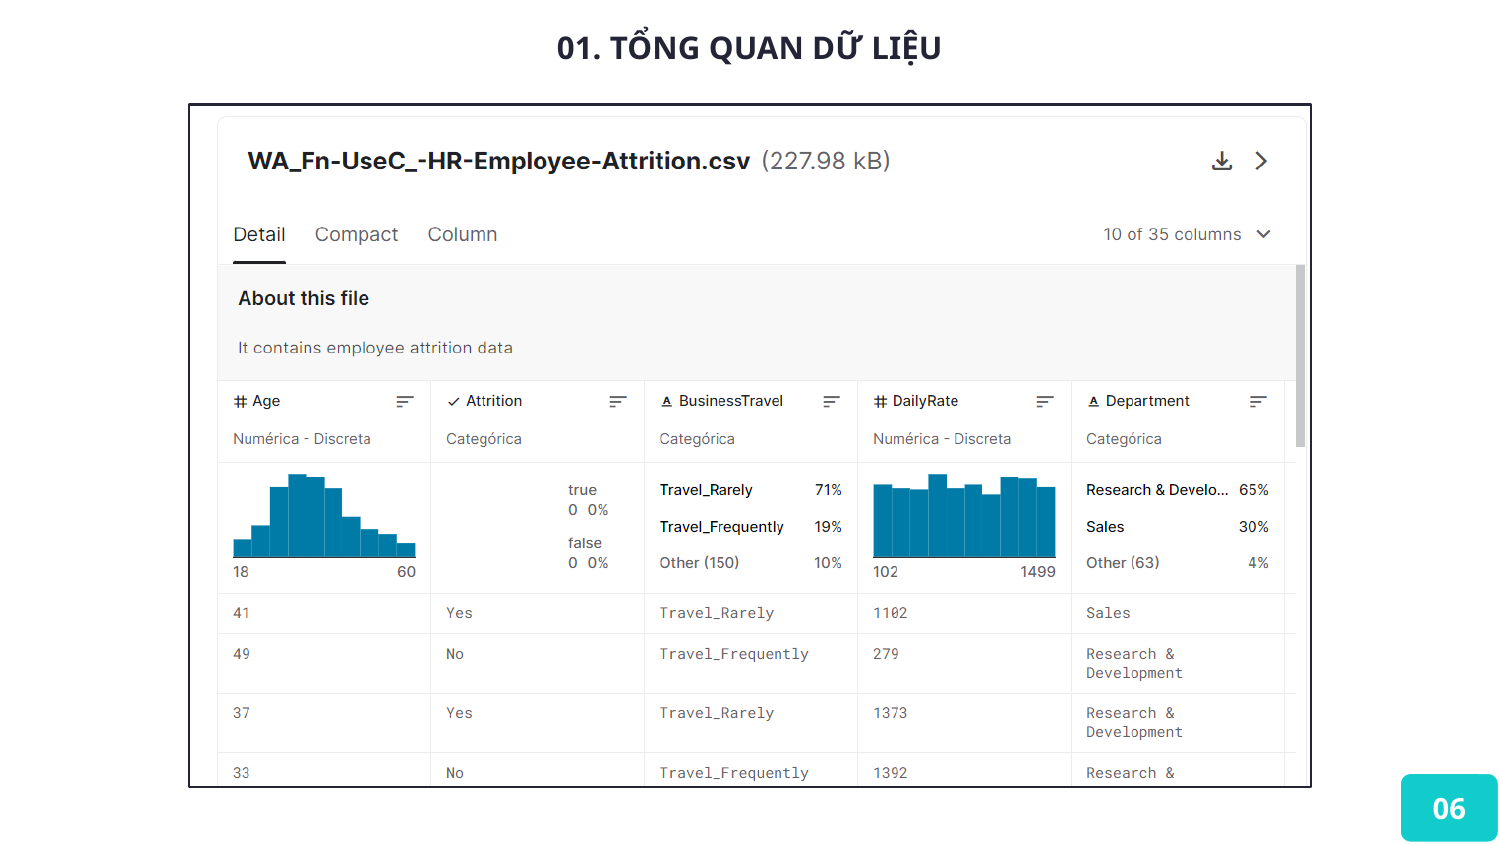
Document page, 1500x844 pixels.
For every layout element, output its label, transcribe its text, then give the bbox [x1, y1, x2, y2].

picture [189, 105, 1311, 787]
title 01. TỔNG QUAN DỮ LIỆU [0, 0, 1500, 94]
text_box 06 [1396, 769, 1500, 844]
